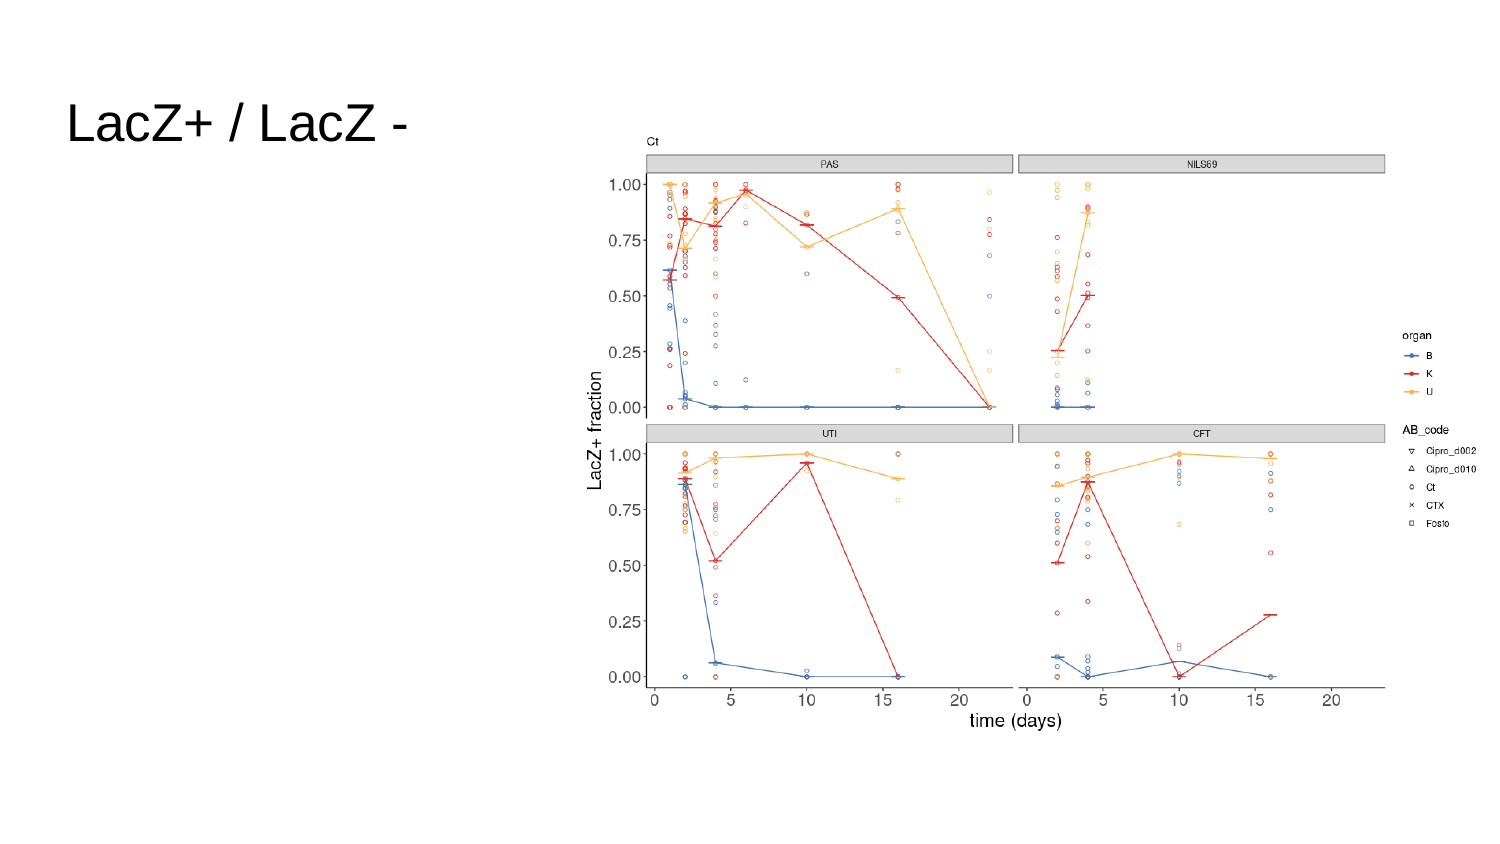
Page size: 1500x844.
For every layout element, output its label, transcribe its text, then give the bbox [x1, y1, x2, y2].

title LacZ+ / LacZ - [51, 72, 1449, 167]
picture [581, 131, 1488, 736]
